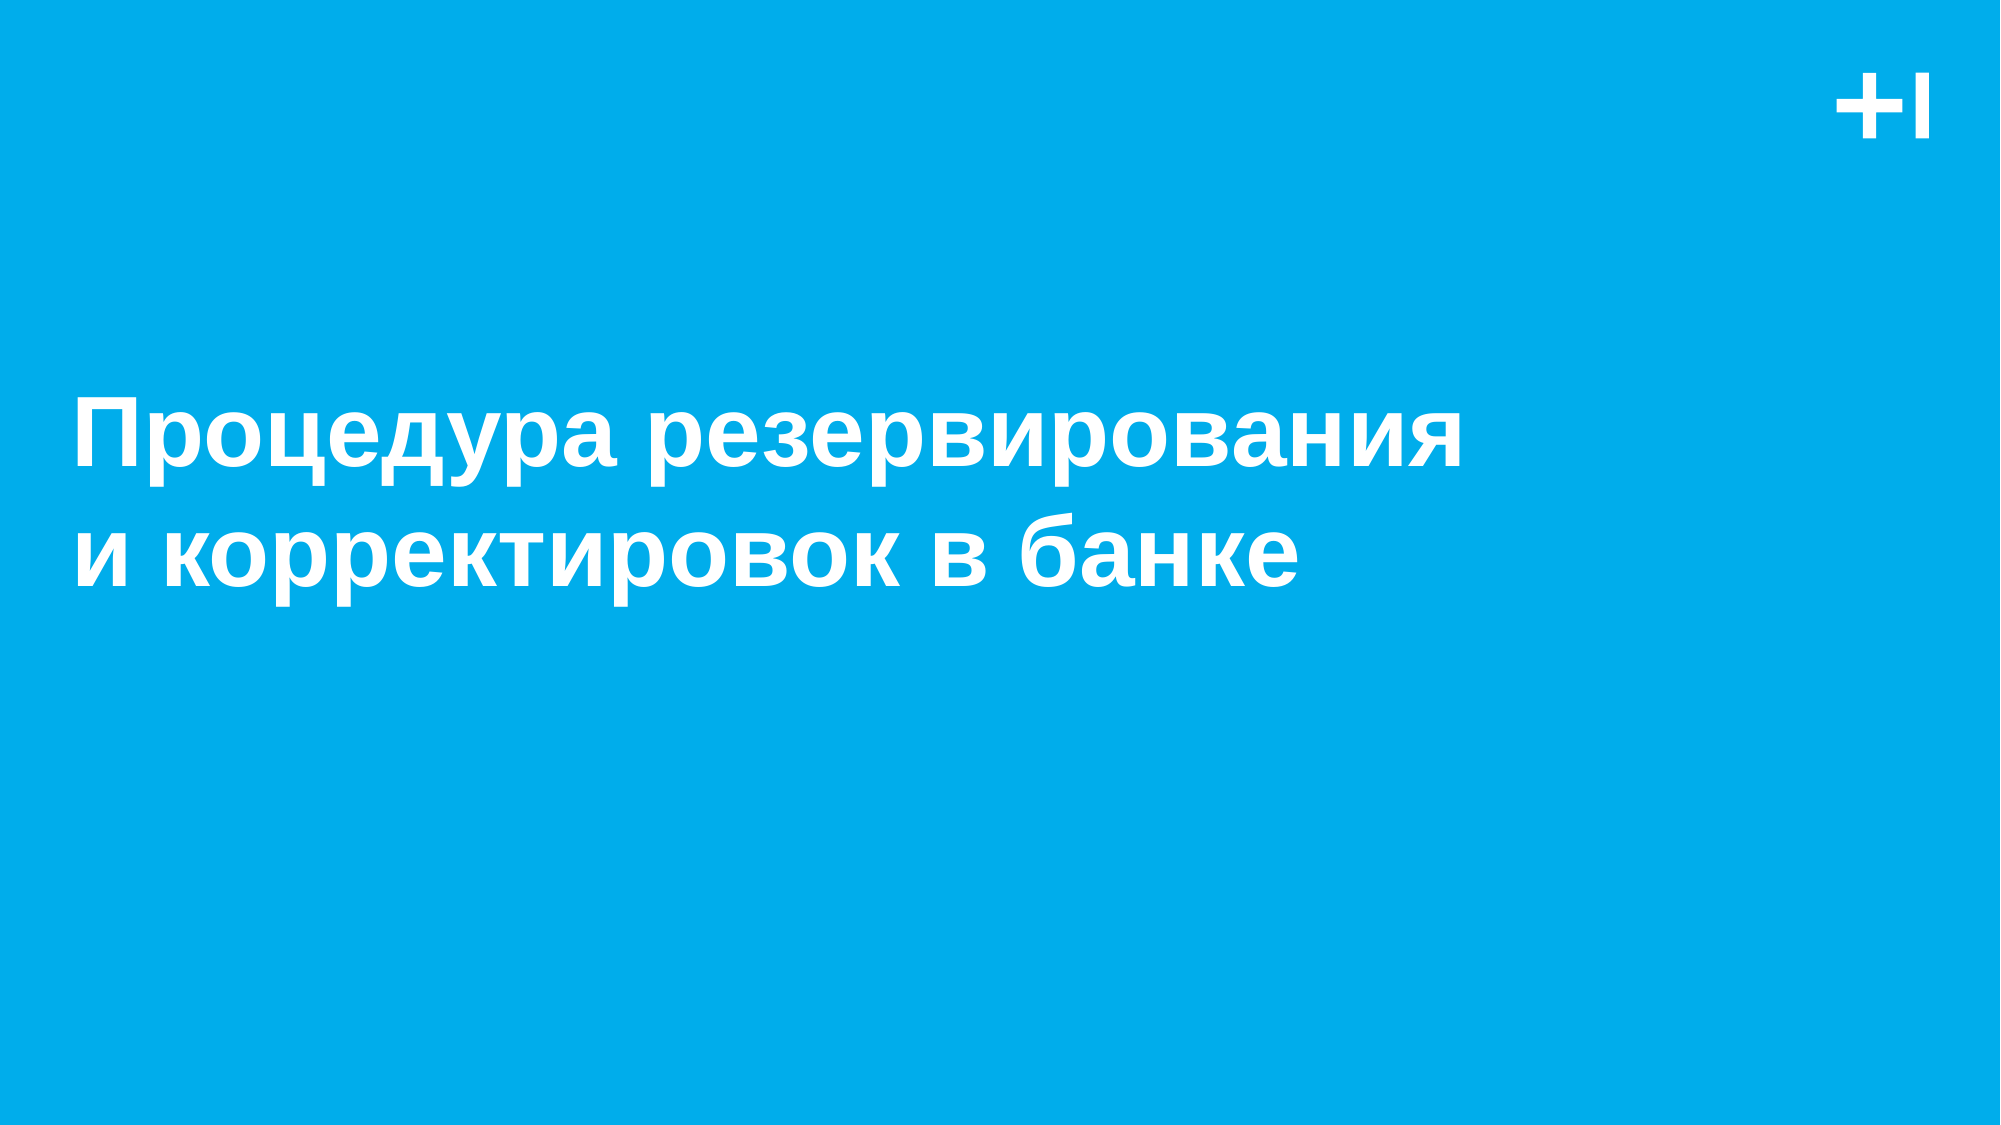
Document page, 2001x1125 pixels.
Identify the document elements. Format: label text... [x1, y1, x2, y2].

title Процедура резервирования и корректировок в банке [70, 366, 1616, 610]
